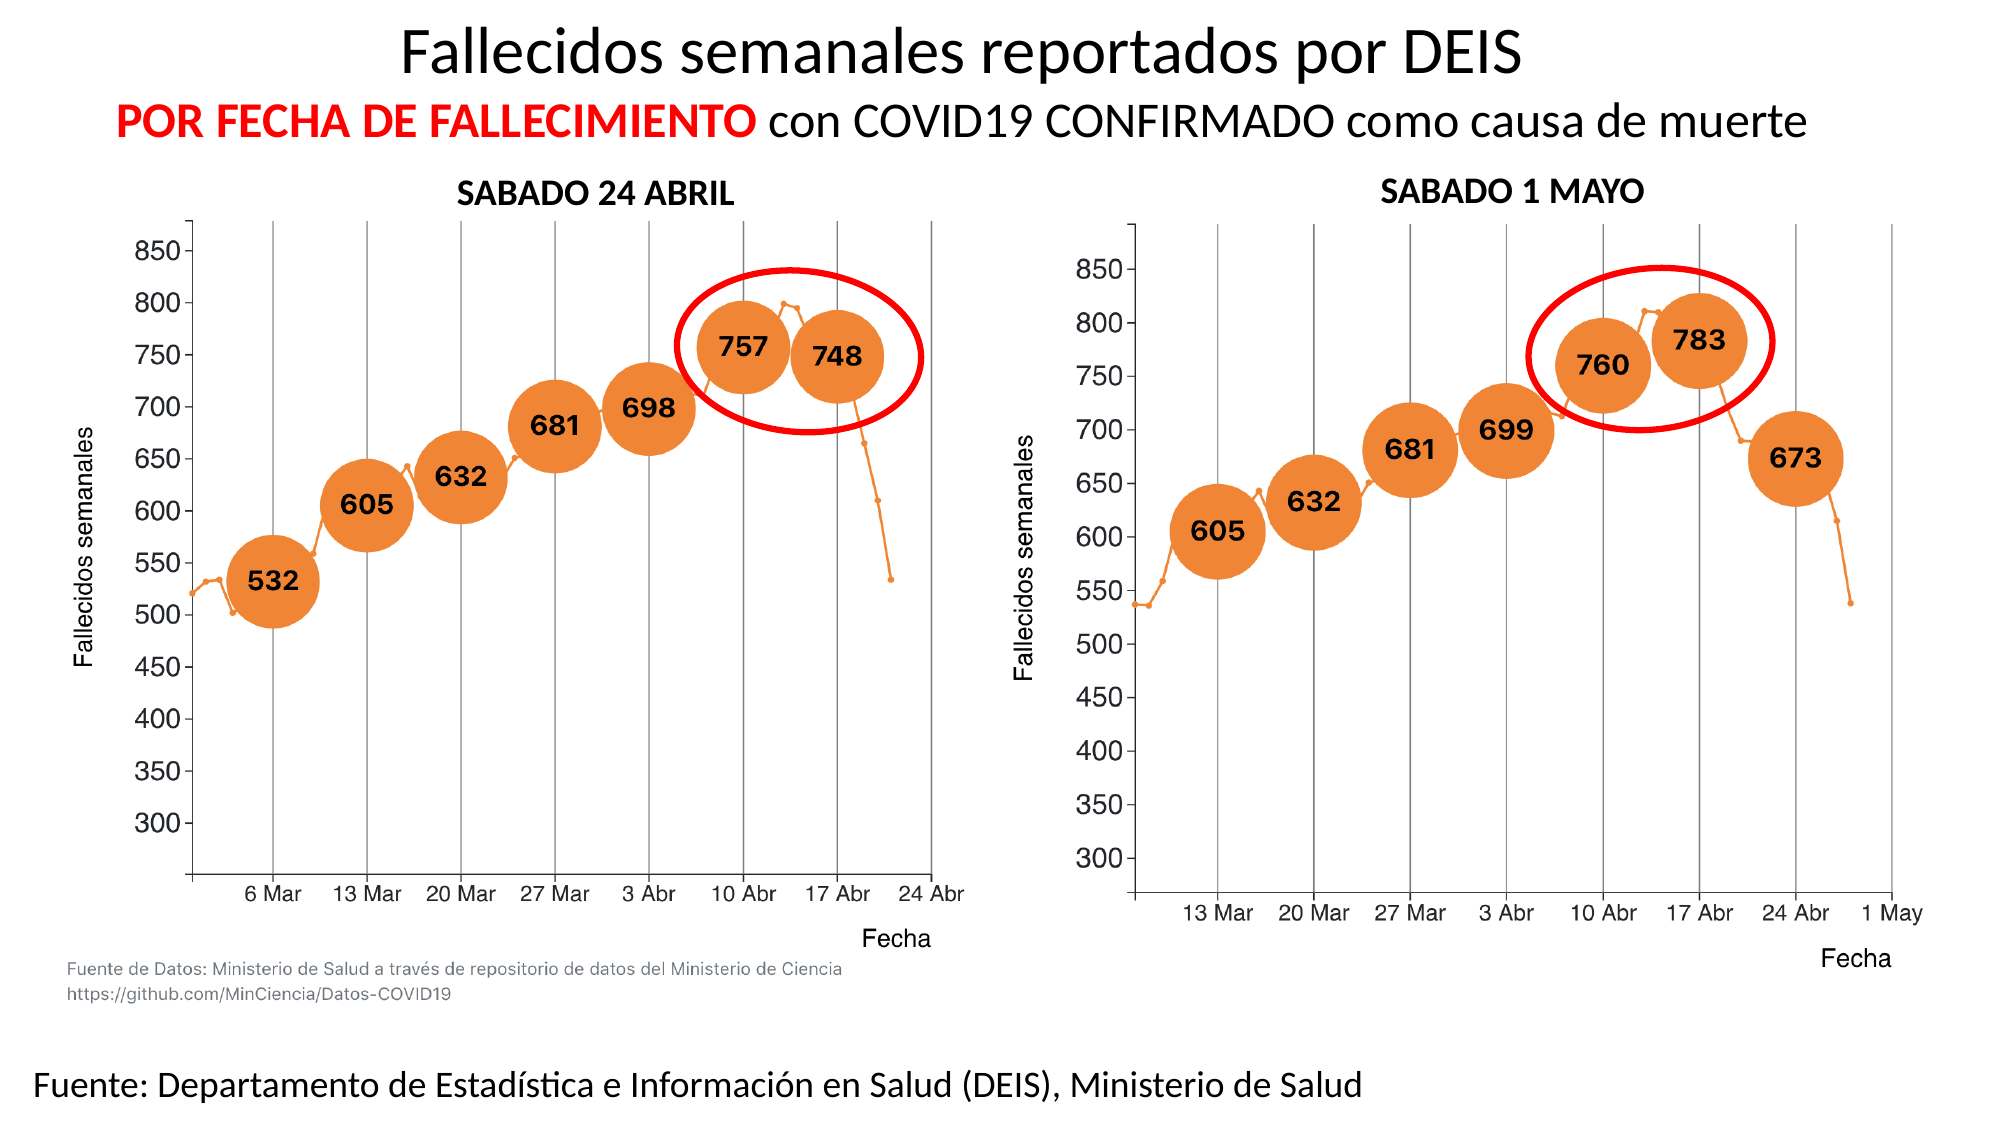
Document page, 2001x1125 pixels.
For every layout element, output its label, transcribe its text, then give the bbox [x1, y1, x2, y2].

text_box SABADO 1 MAYO [1365, 159, 1660, 211]
picture [15, 205, 1952, 1015]
text_box Fuente: Departamento de Estadística e Información en Salud (DEIS), Ministerio de Salud [18, 1052, 1380, 1113]
text_box SABADO 24 ABRIL [442, 160, 750, 205]
text_box Fallecidos semanales reportados por DEIS POR FECHA DE FALLECIMIENTO con COVID19 CONFIRMADO como causa de muerte [101, 0, 1824, 155]
